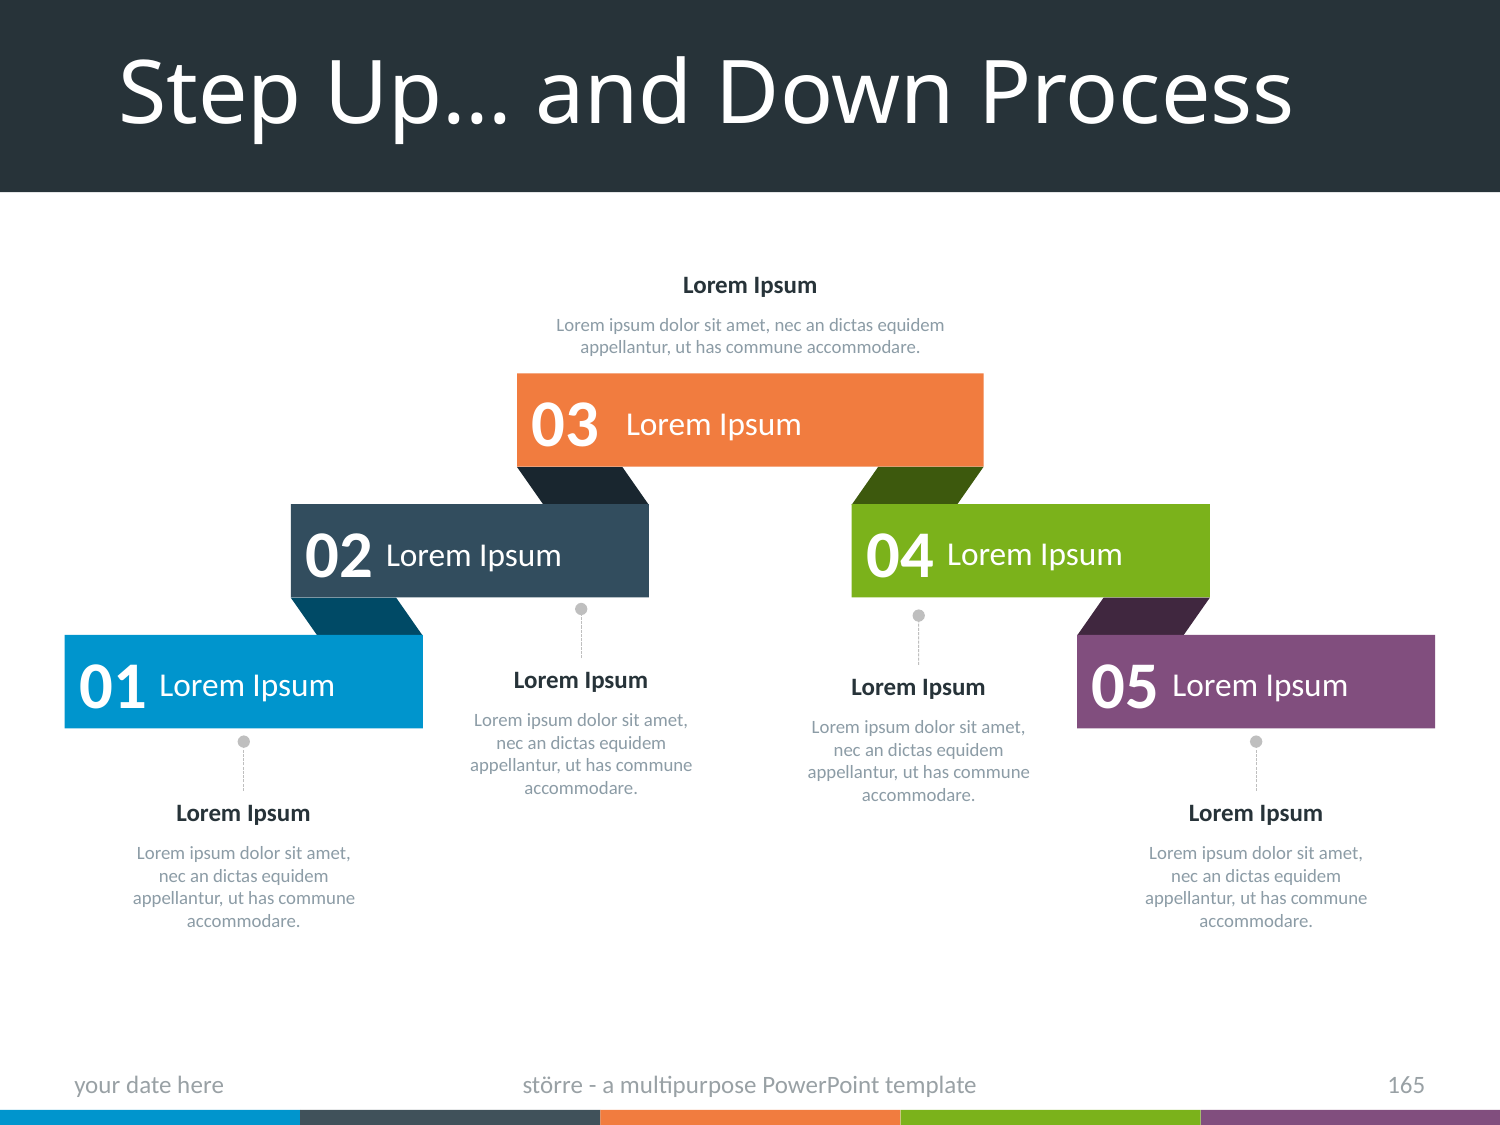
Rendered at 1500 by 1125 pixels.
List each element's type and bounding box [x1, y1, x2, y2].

text_box [64, 372, 1436, 729]
slide_number [1103, 1060, 1441, 1107]
text_box [516, 262, 984, 364]
text_box [456, 609, 706, 805]
title [103, 40, 1397, 151]
text_box [119, 741, 369, 938]
slide_number [59, 1060, 397, 1107]
text_box [793, 615, 1044, 812]
footer [496, 1060, 1004, 1107]
text_box [1131, 741, 1381, 938]
